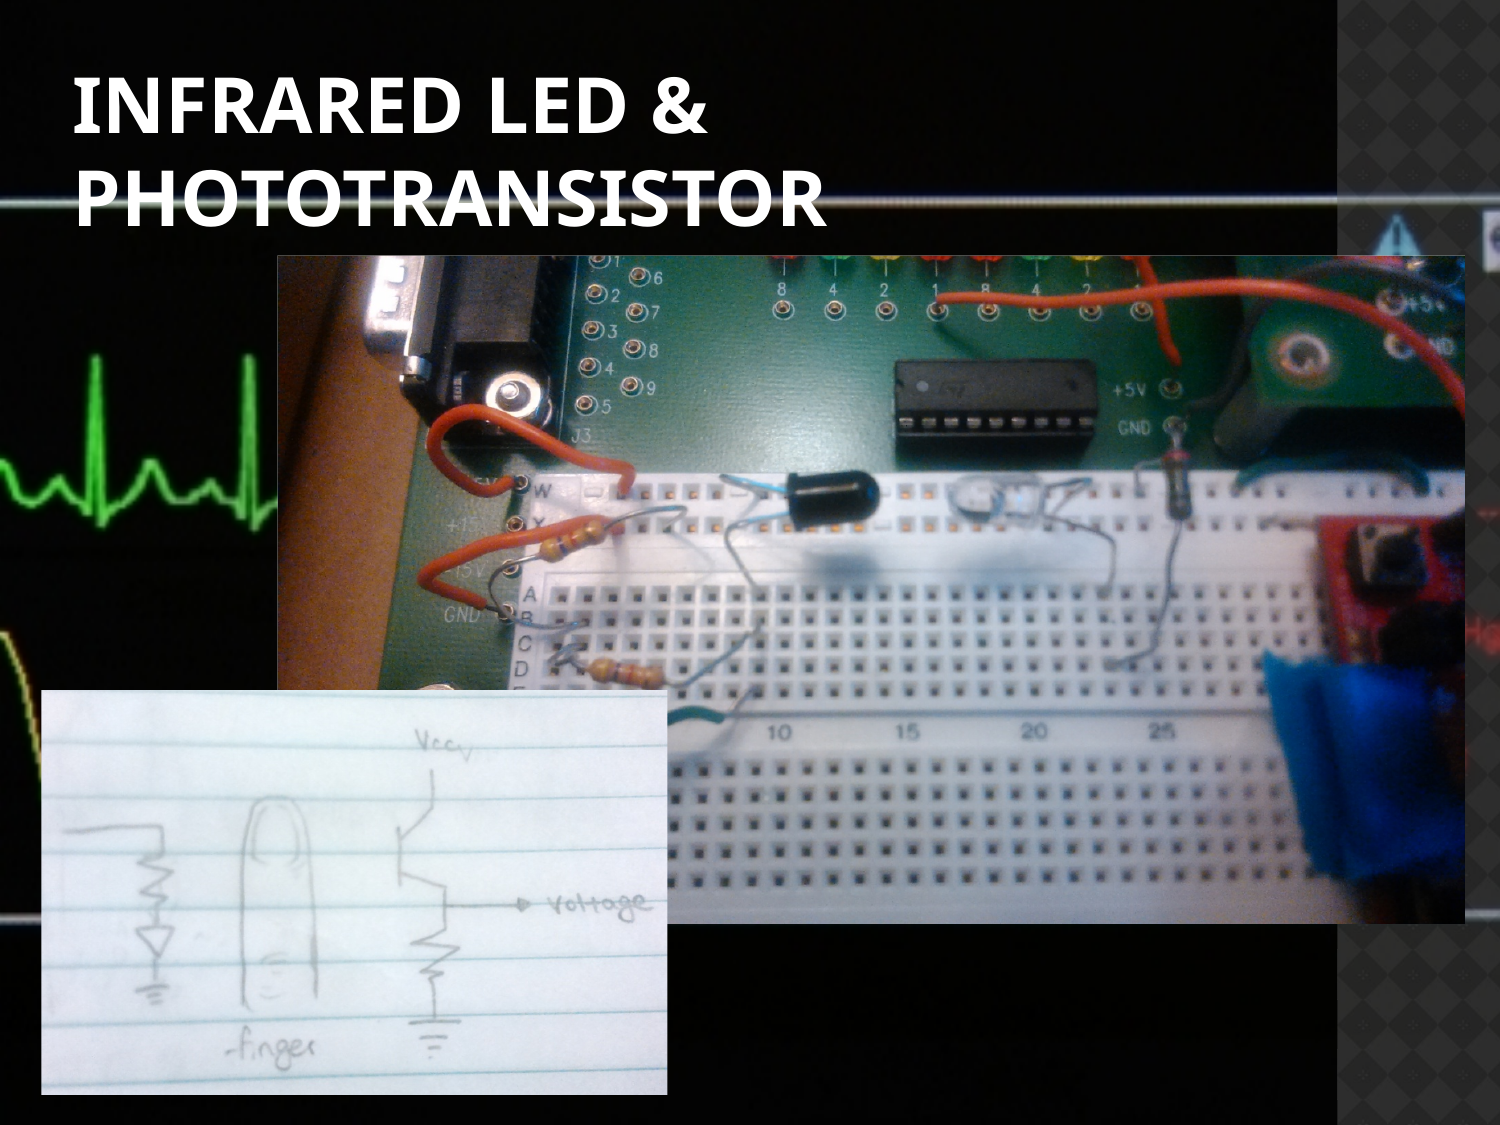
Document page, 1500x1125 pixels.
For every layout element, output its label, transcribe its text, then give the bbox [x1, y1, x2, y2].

picture [0, 0, 1500, 1125]
title Infrared LED & Phototransistor [64, 54, 1284, 243]
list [276, 254, 1466, 924]
